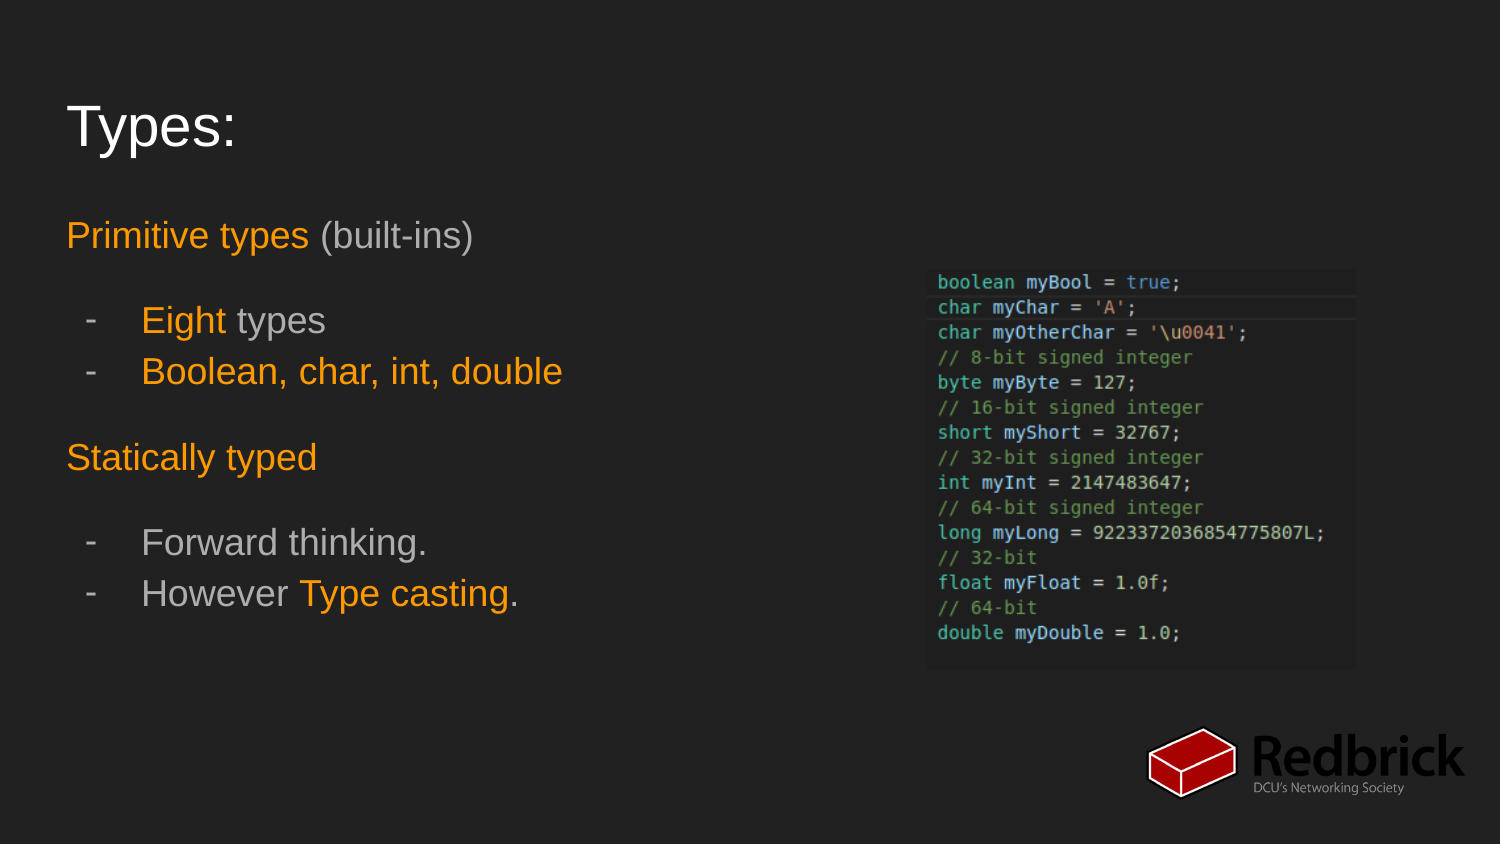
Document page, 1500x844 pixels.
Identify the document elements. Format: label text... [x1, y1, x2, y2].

list Primitive types (built-ins) Eight types Boolean, char, int, double Statically typed Forward thinking. However Type casting. [51, 189, 1449, 750]
picture [926, 269, 1356, 670]
title Types: [51, 72, 1449, 167]
picture [1145, 724, 1467, 801]
